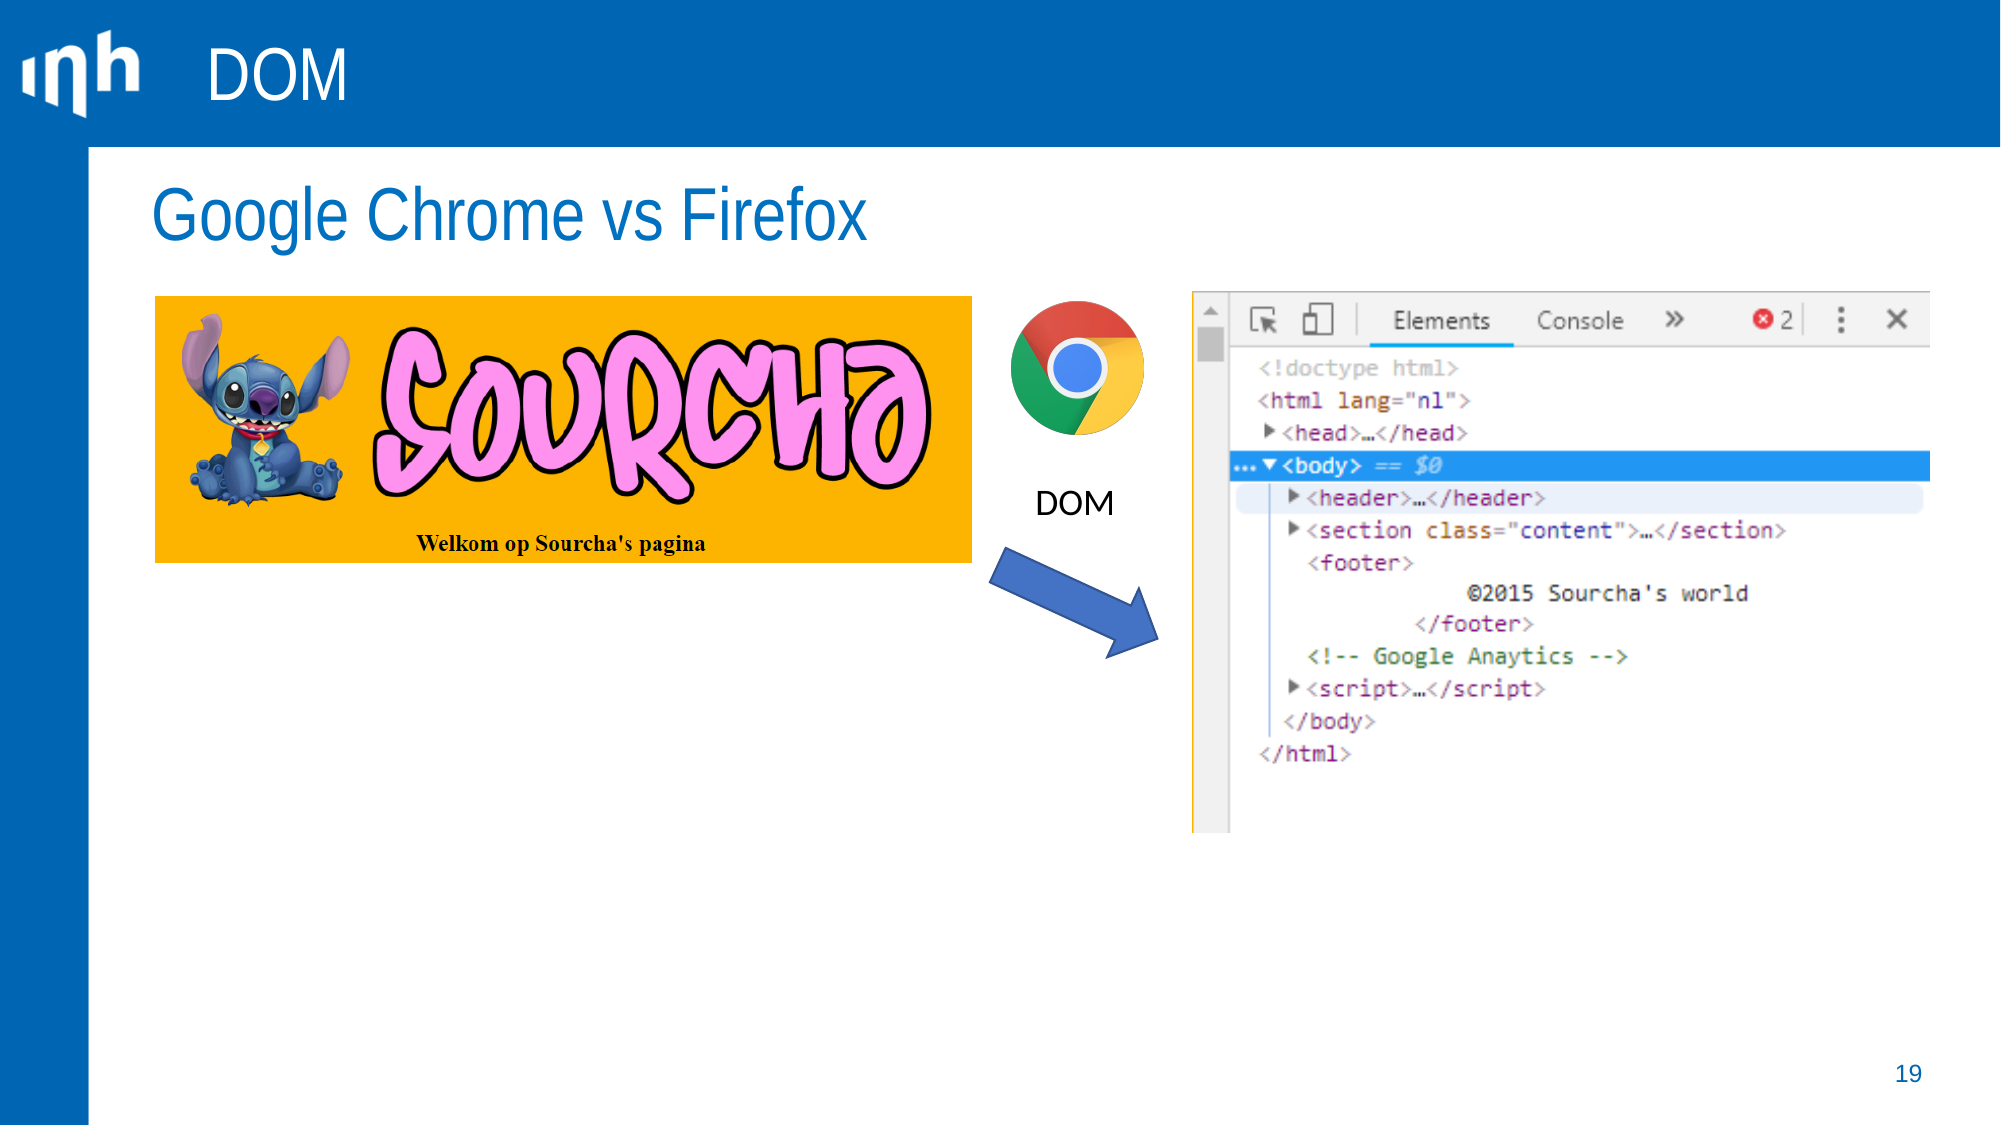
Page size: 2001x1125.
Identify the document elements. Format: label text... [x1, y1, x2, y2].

text_box 19 [1782, 1042, 1938, 1103]
text_box Google Chrome vs Firefox [136, 157, 1636, 264]
text_box DOM [191, 18, 1691, 125]
text_box DOM [1020, 470, 1131, 530]
text_box [988, 546, 1159, 660]
picture [0, 0, 2001, 1125]
